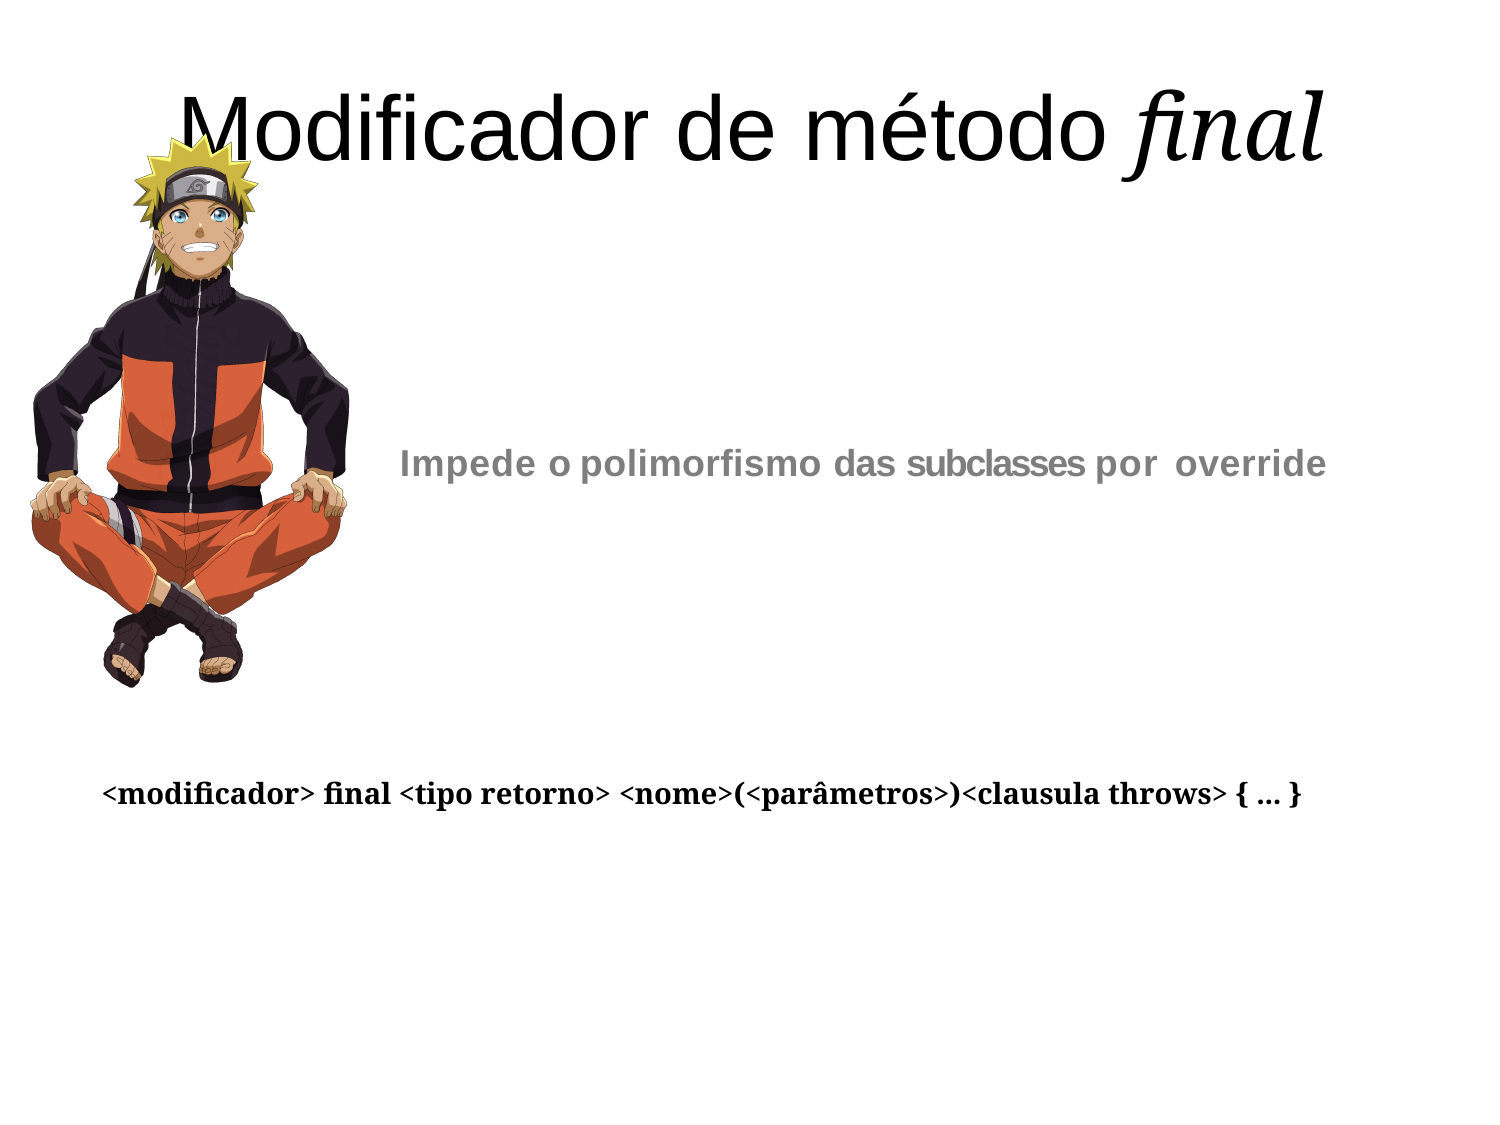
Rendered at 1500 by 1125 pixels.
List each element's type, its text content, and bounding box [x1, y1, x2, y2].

text_box Impede o polimorfismo das subclasses por override [397, 436, 1355, 484]
text_box <modificador> final <tipo retorno> <nome>(<parâmetros>)<clausula throws> { ... } [99, 773, 1457, 811]
picture [0, 129, 369, 698]
title Modificador de método final [167, 27, 1333, 218]
